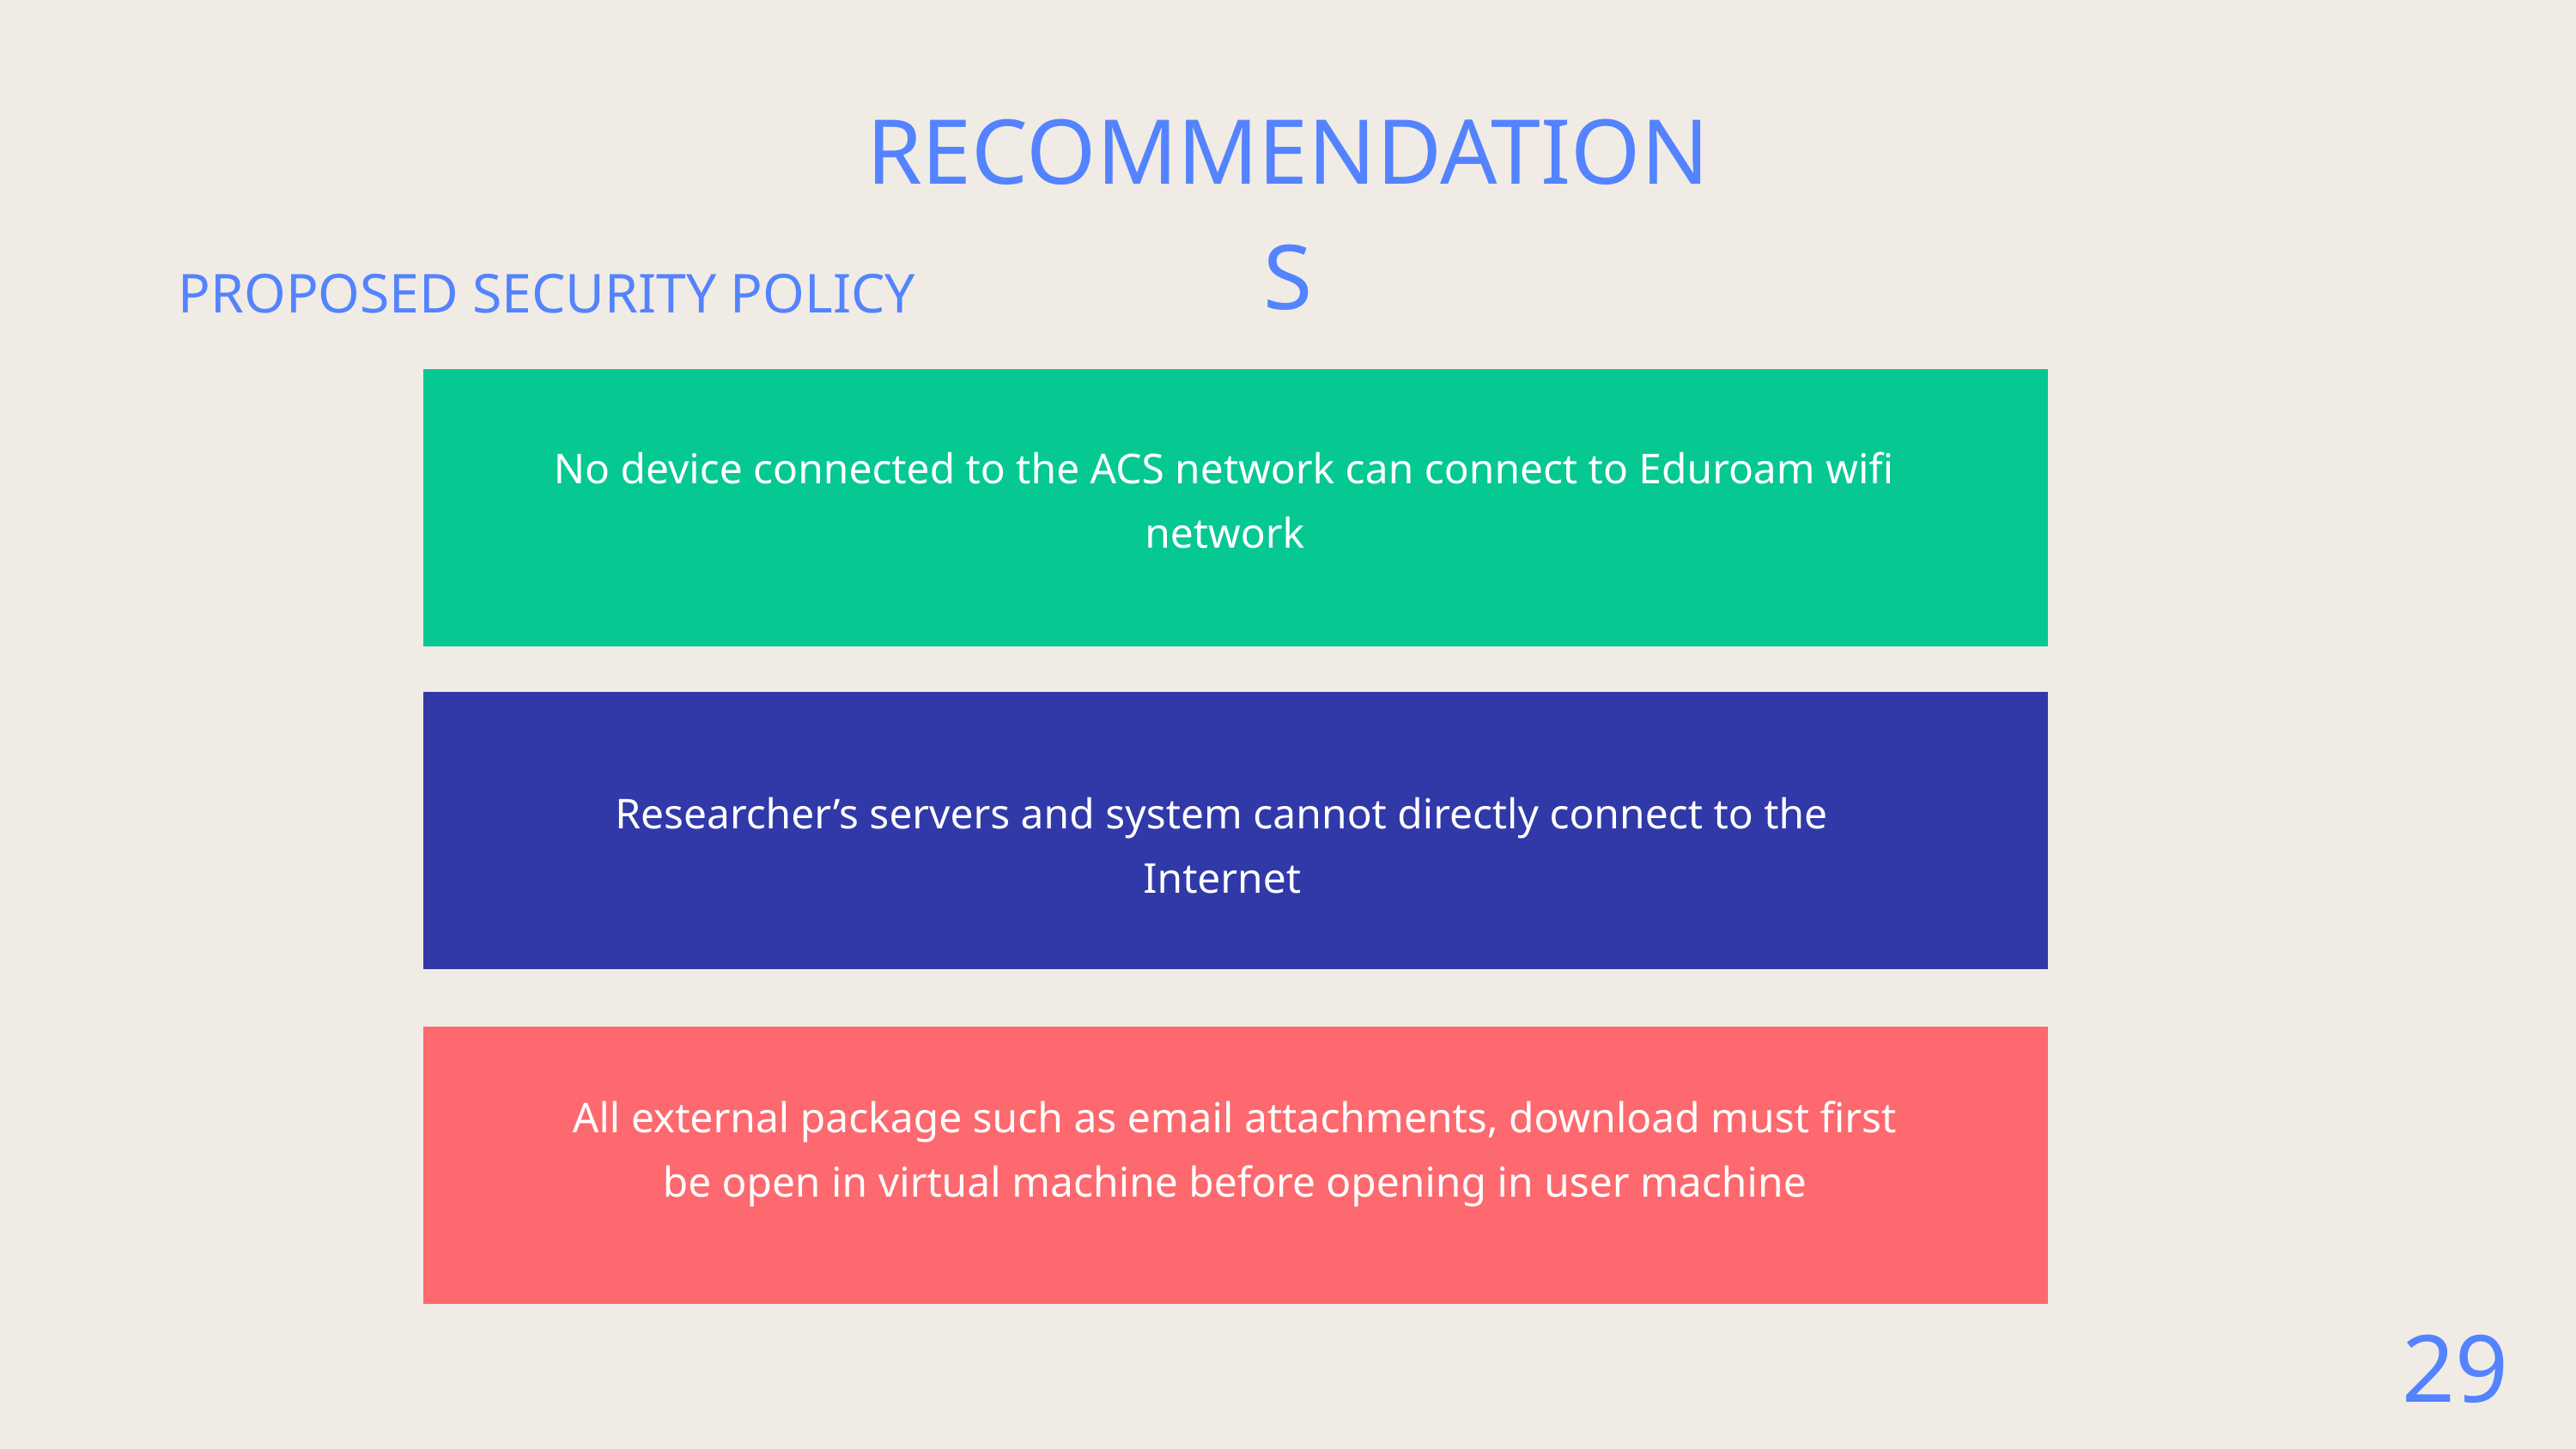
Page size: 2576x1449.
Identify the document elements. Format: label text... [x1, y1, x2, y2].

text_box 29 [2399, 1290, 2512, 1421]
text_box RECOMMENDATIONS [850, 76, 1726, 327]
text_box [422, 1026, 2049, 1304]
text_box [422, 368, 2049, 646]
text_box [422, 691, 2049, 970]
text_box PROPOSED SECURITY POLICY [144, 248, 951, 324]
